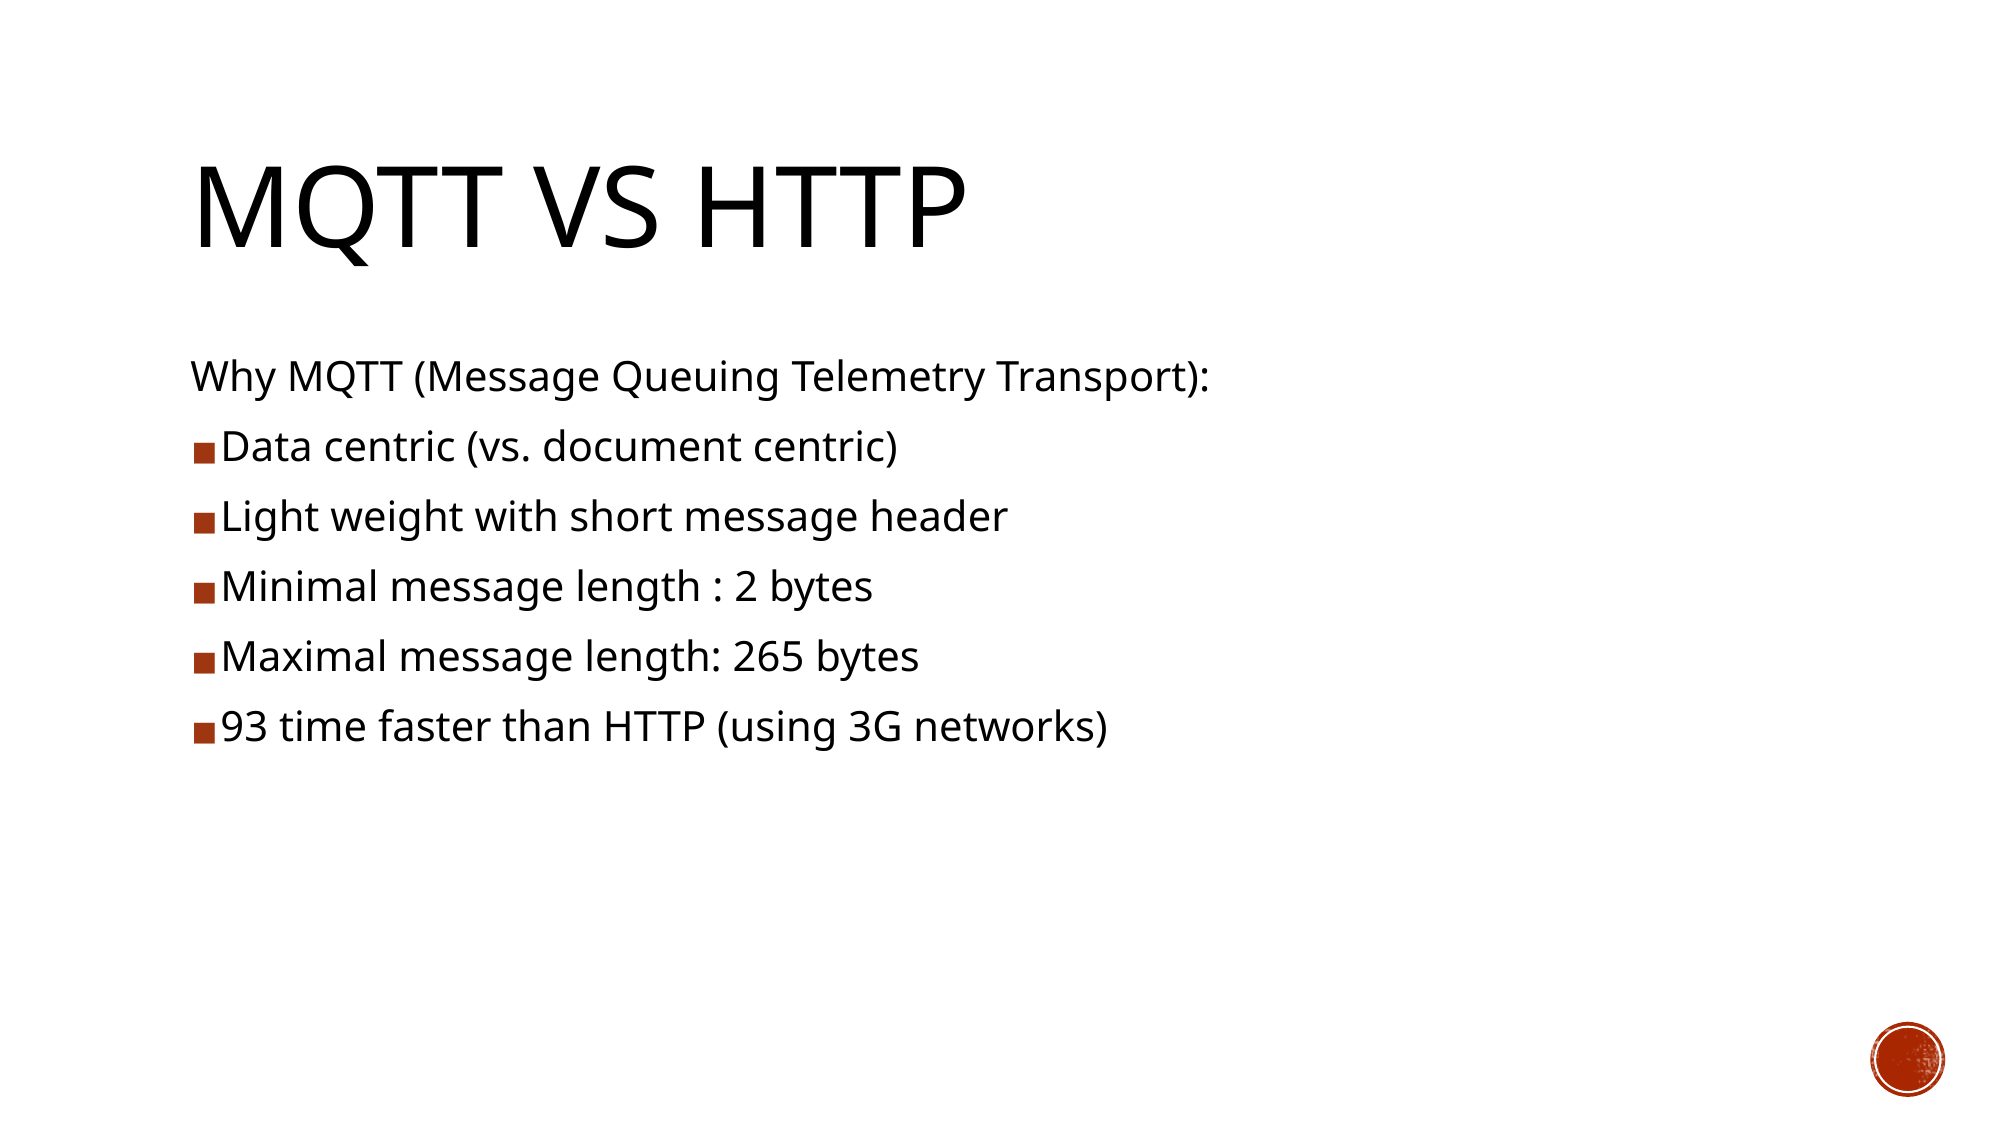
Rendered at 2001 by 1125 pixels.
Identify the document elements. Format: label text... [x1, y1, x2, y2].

list Why MQTT (Message Queuing Telemetry Transport): Data centric (vs. document centric) Light weight with short message header Minimal message length : 2 bytes Maximal message length: 265 bytes 93 time faster than HTTP (using 3G networks) [175, 348, 1826, 1013]
picture [1870, 1021, 1946, 1097]
title MQTT VS HTTP [175, 79, 1826, 344]
